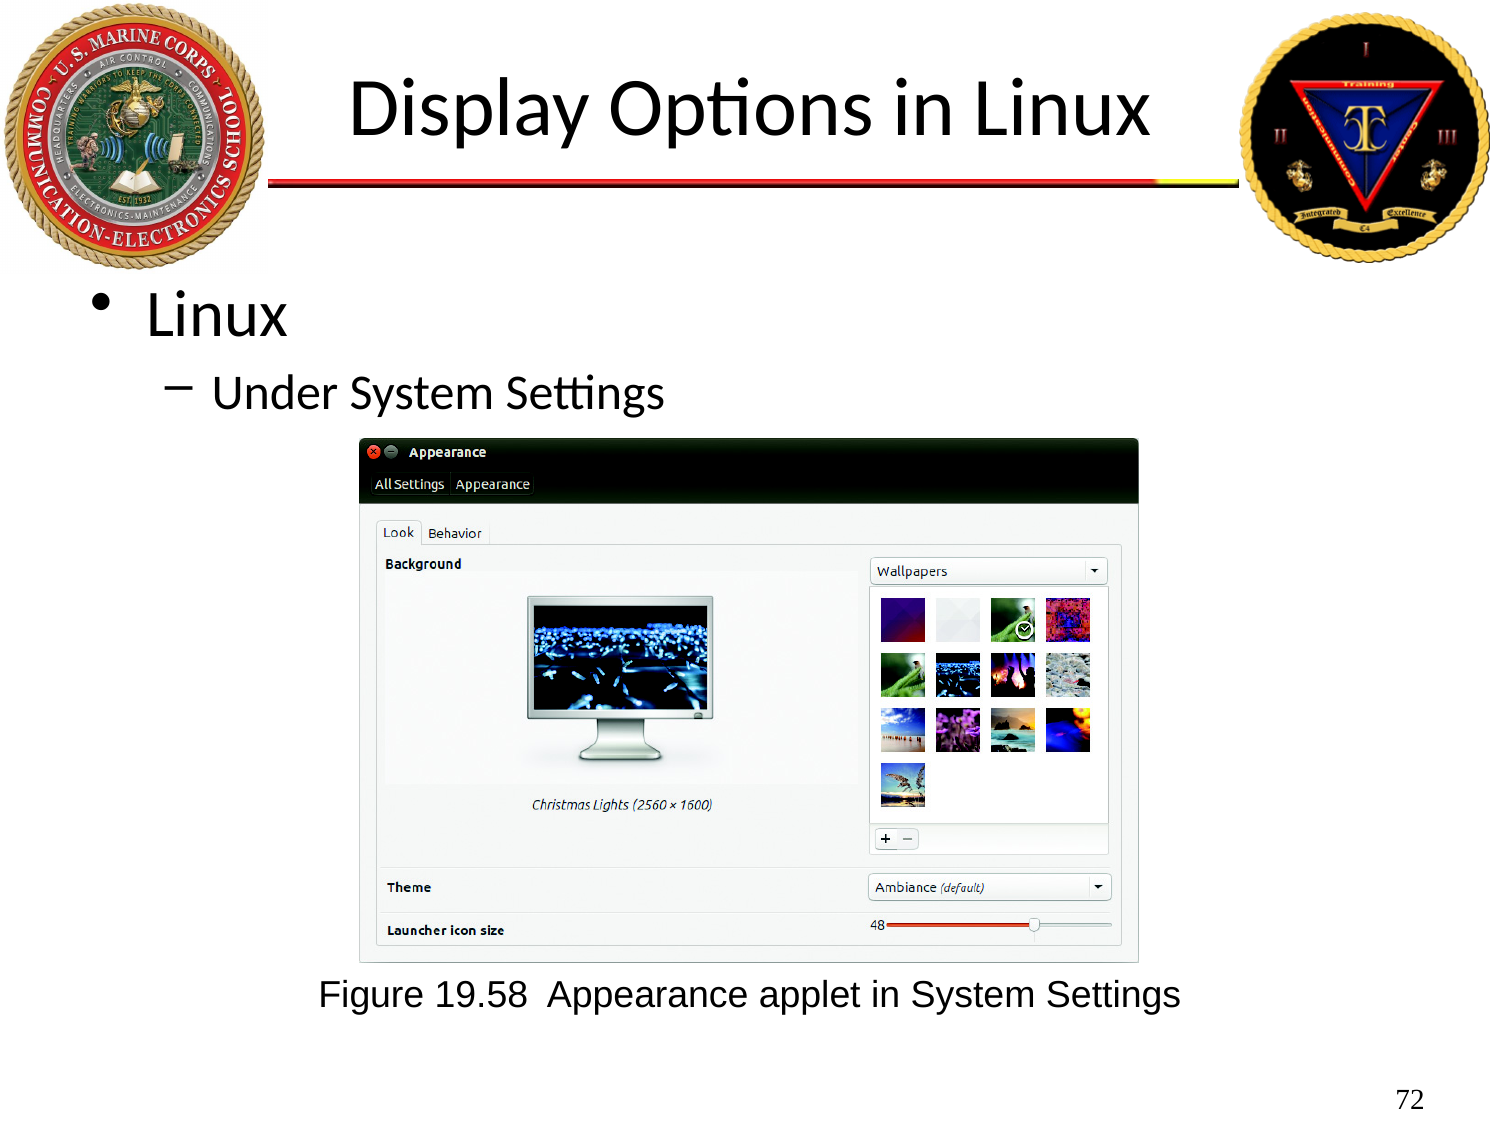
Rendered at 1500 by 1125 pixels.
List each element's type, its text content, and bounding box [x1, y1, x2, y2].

list Linux Under System Settings [75, 262, 1425, 1005]
picture [359, 438, 1139, 963]
picture [1239, 12, 1490, 263]
title Display Options in Linux [75, 45, 1425, 233]
text_box Figure 19.58 Appearance applet in System Settings [275, 962, 1225, 1023]
picture [0, 0, 268, 274]
